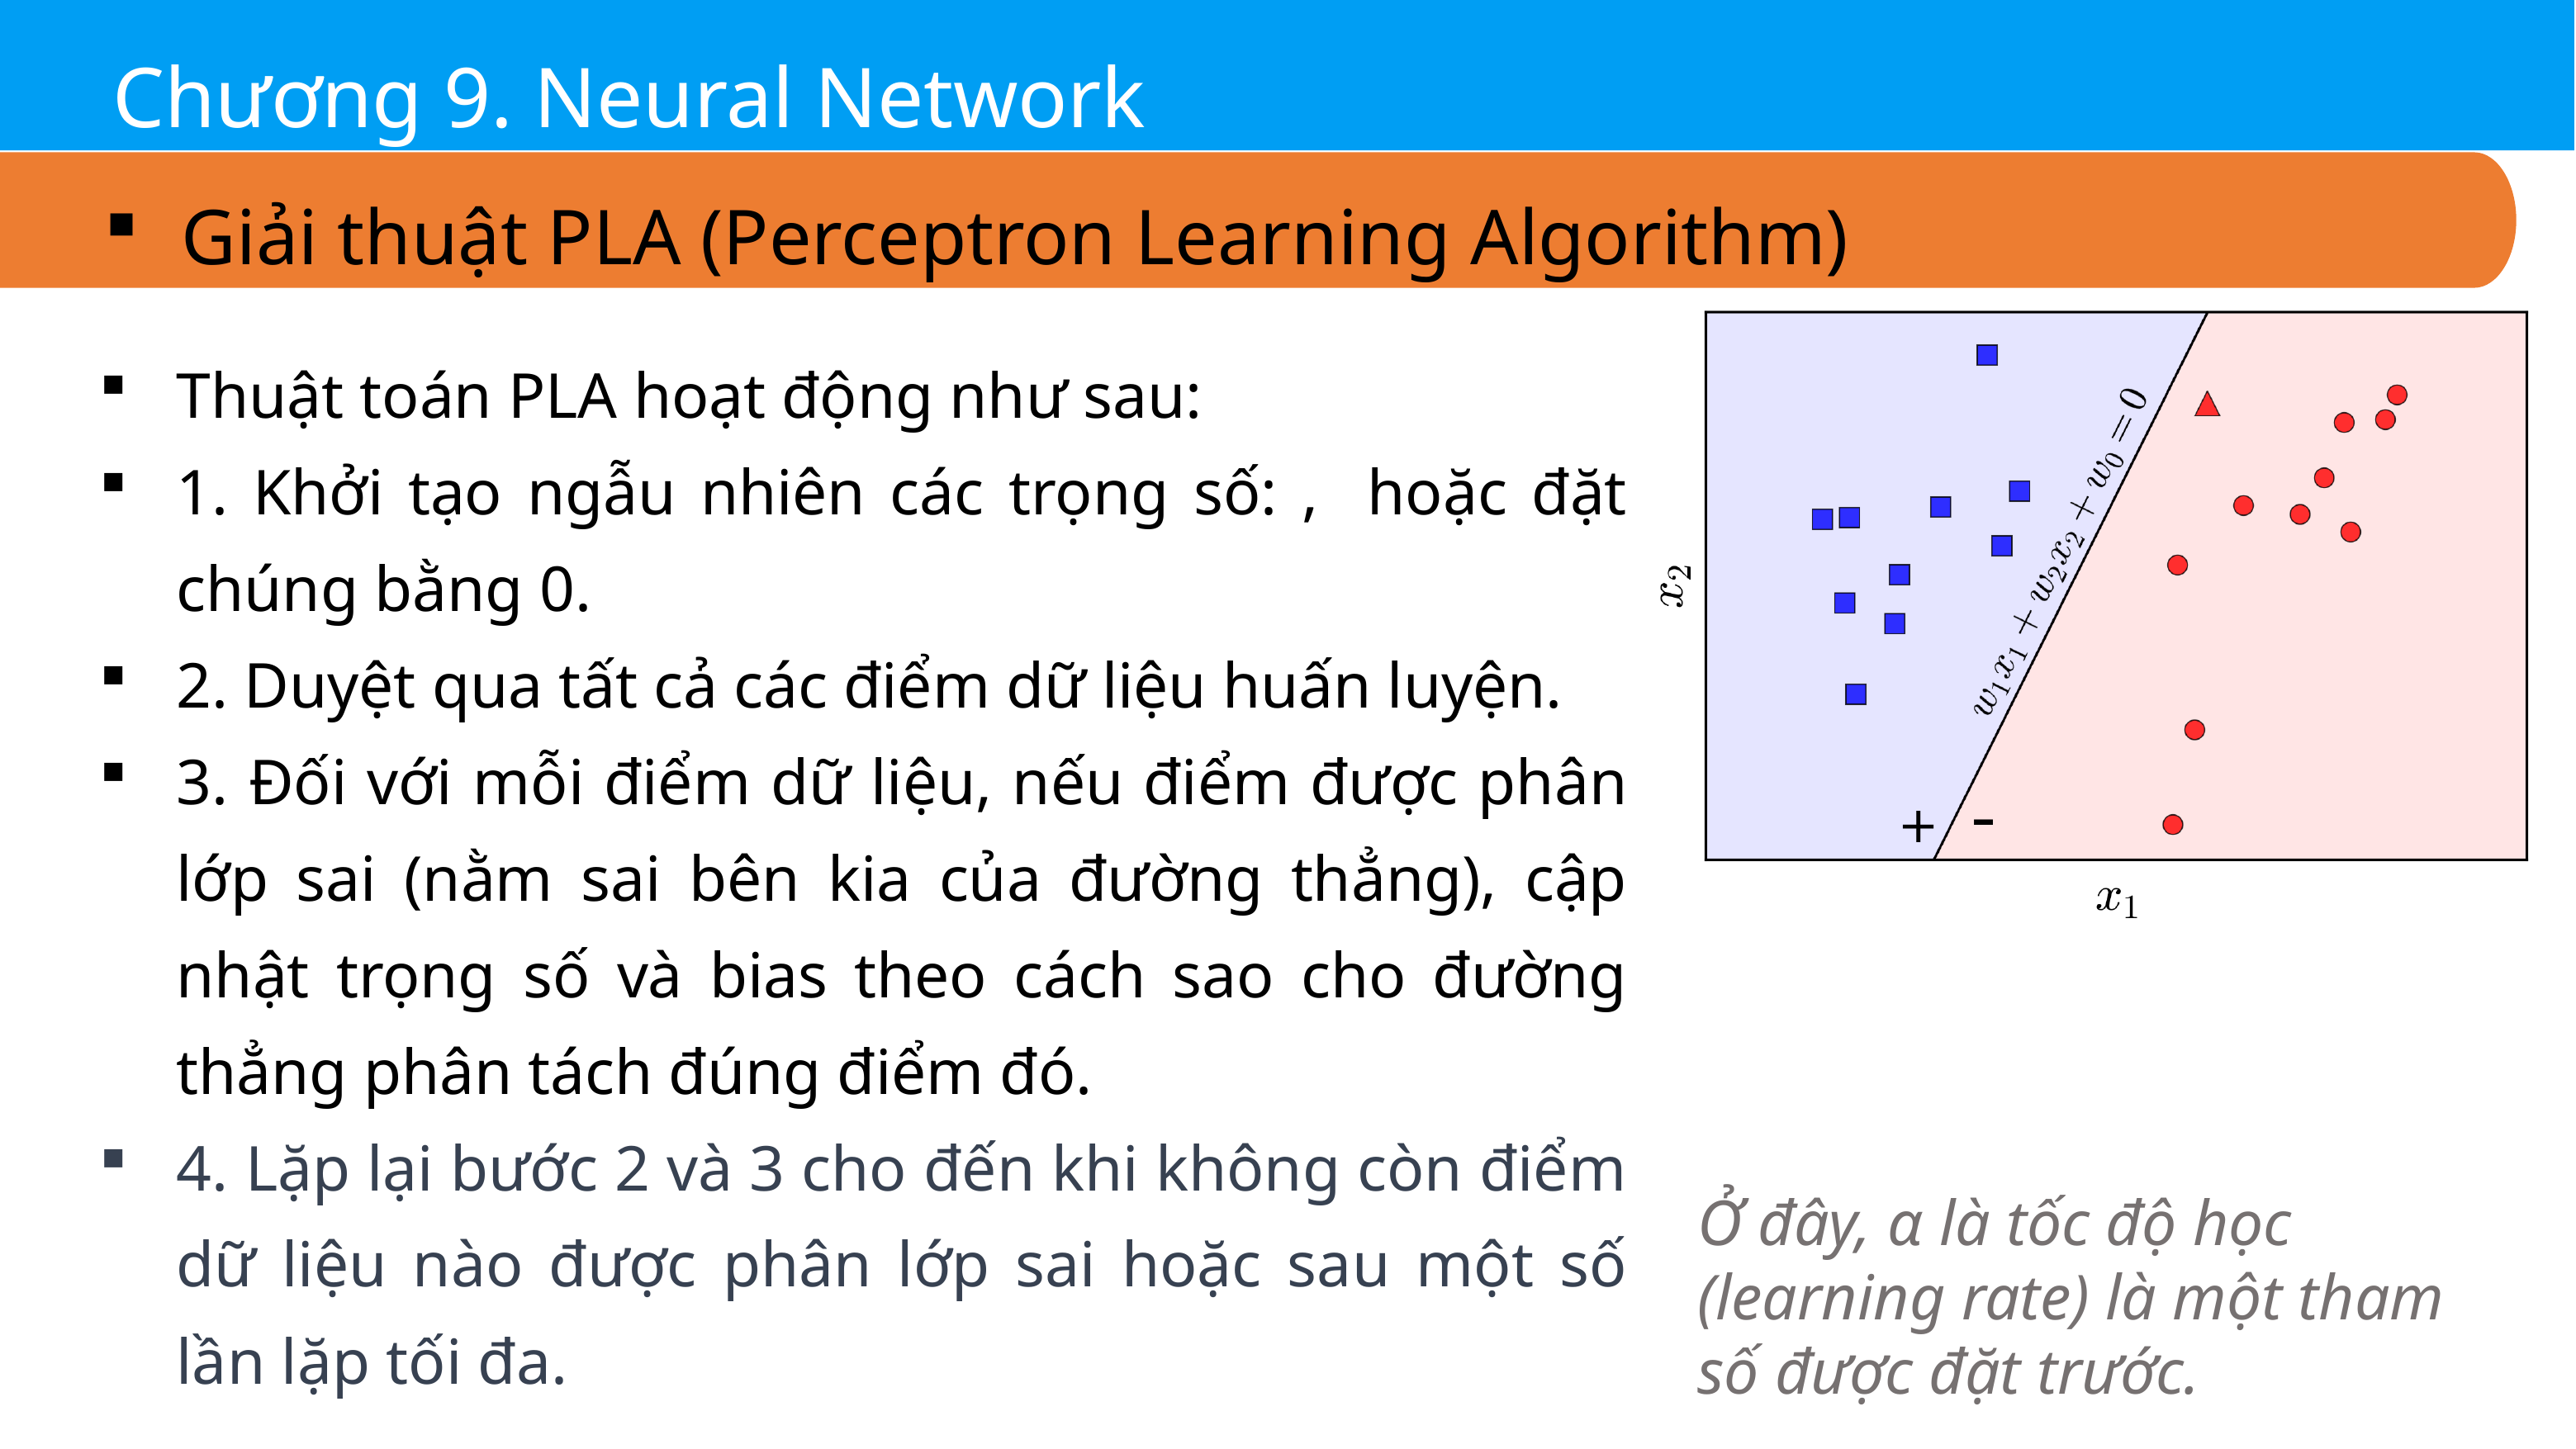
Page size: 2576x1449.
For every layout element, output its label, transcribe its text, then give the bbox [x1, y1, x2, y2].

text_box Giải thuật PLA (Perceptron Learning Algorithm) [102, 159, 2434, 280]
text_box [0, 0, 2574, 151]
text_box Ở đây, α là tốc độ học (learning rate) là một tham số được đặt trước. [1685, 1177, 2491, 1413]
text_box Chương 9. Neural Network [111, 43, 2434, 144]
picture [1628, 295, 2544, 937]
text_box [0, 150, 2518, 290]
